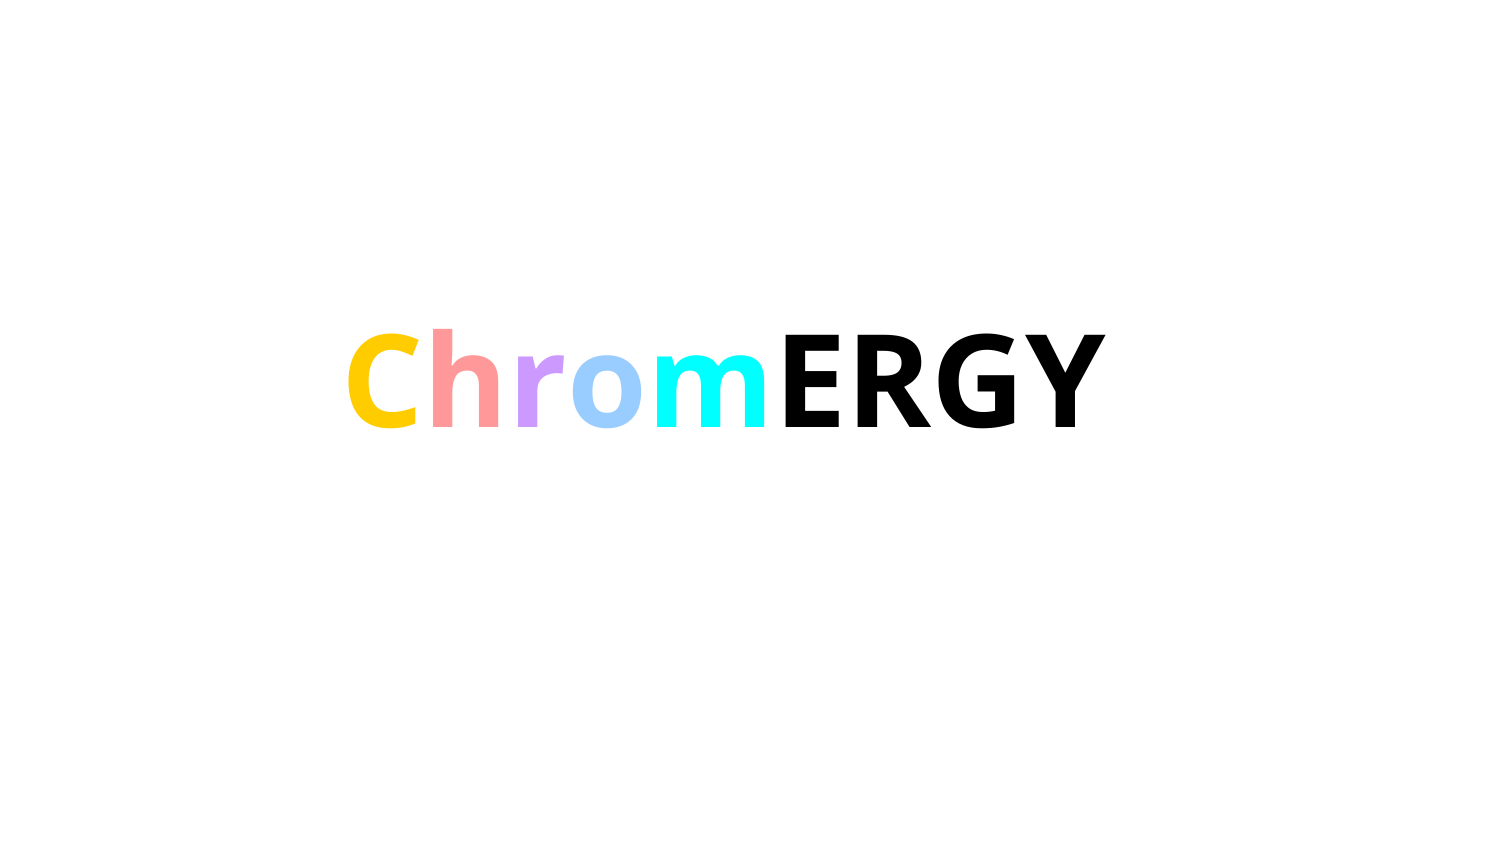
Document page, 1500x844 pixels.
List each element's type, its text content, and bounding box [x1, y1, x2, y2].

text_box ChromERGY [326, 282, 1249, 468]
